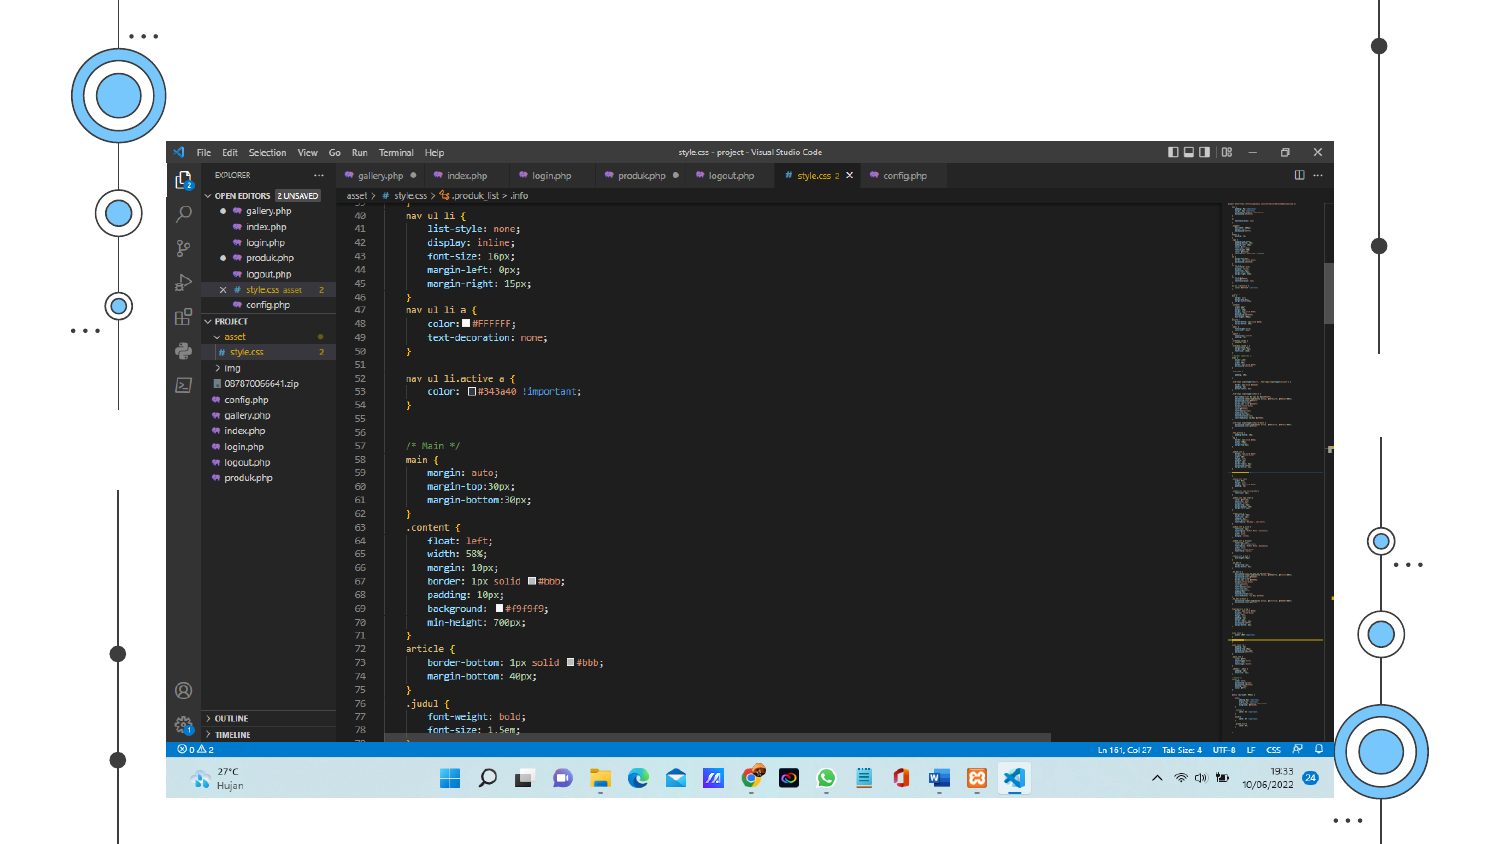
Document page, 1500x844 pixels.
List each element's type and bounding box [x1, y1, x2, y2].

picture [166, 141, 1334, 798]
